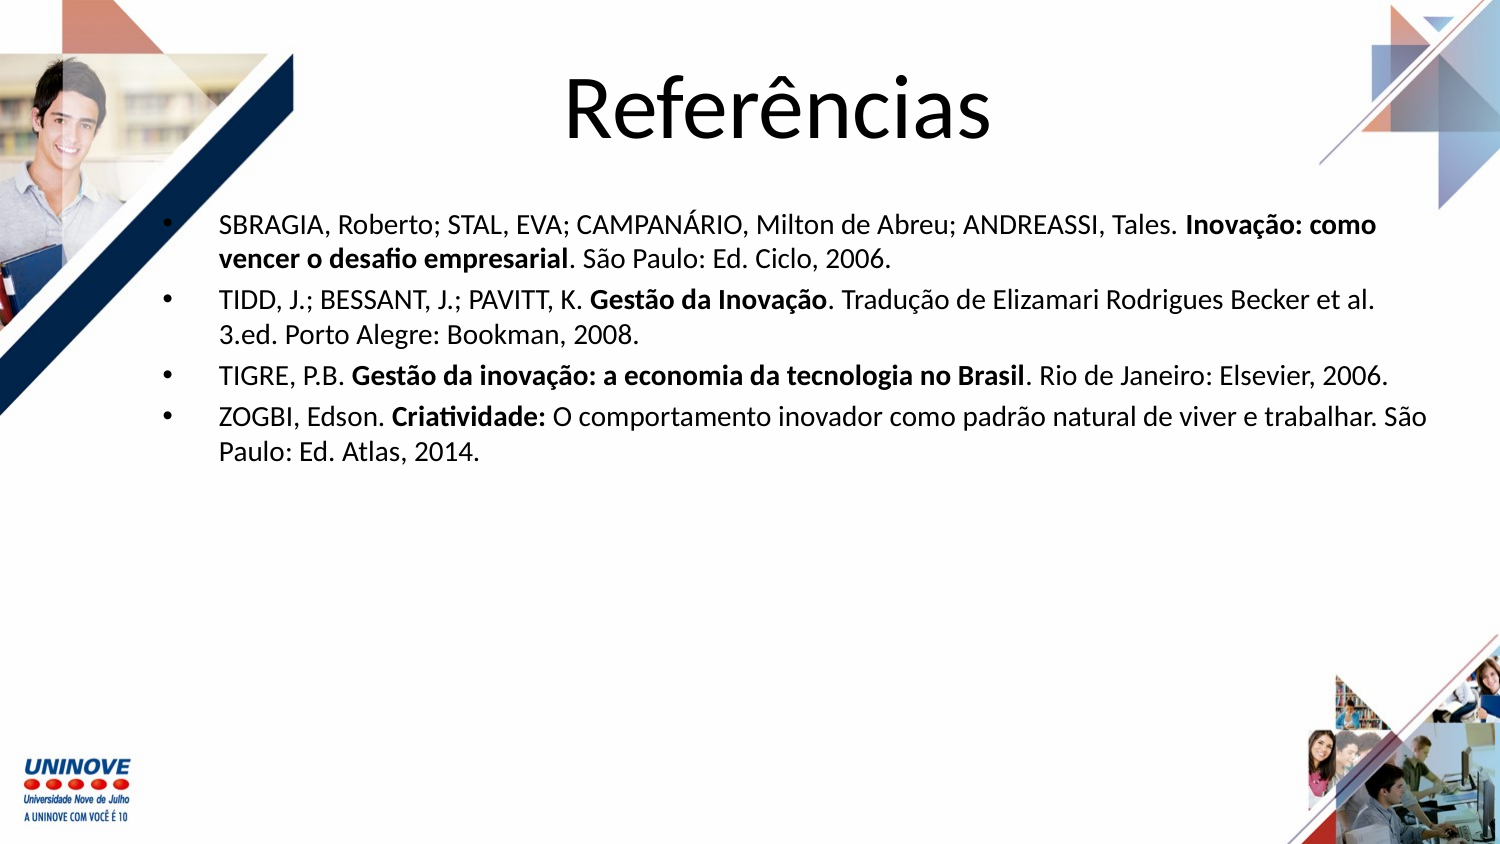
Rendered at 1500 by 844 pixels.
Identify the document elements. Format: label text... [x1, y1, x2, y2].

list SBRAGIA, Roberto; STAL, EVA; CAMPANÁRIO, Milton de Abreu; ANDREASSI, Tales. Inovação: como vencer o desafio empresarial. São Paulo: Ed. Ciclo, 2006. TIDD, J.; BESSANT, J.; PAVITT, K. Gestão da Inovação. Tradução de Elizamari Rodrigues Becker et al. 3.ed. Porto Alegre: Bookman, 2008. TIGRE, P.B. Gestão da inovação: a economia da tecnologia no Brasil. Rio de Janeiro: Elsevier, 2006. ZOGBI, Edson. Criatividade: O comportamento inovador como padrão natural de viver e trabalhar. São Paulo: Ed. Atlas, 2014. [147, 197, 1456, 706]
title Referências [102, 31, 1454, 173]
picture [0, 0, 1500, 844]
